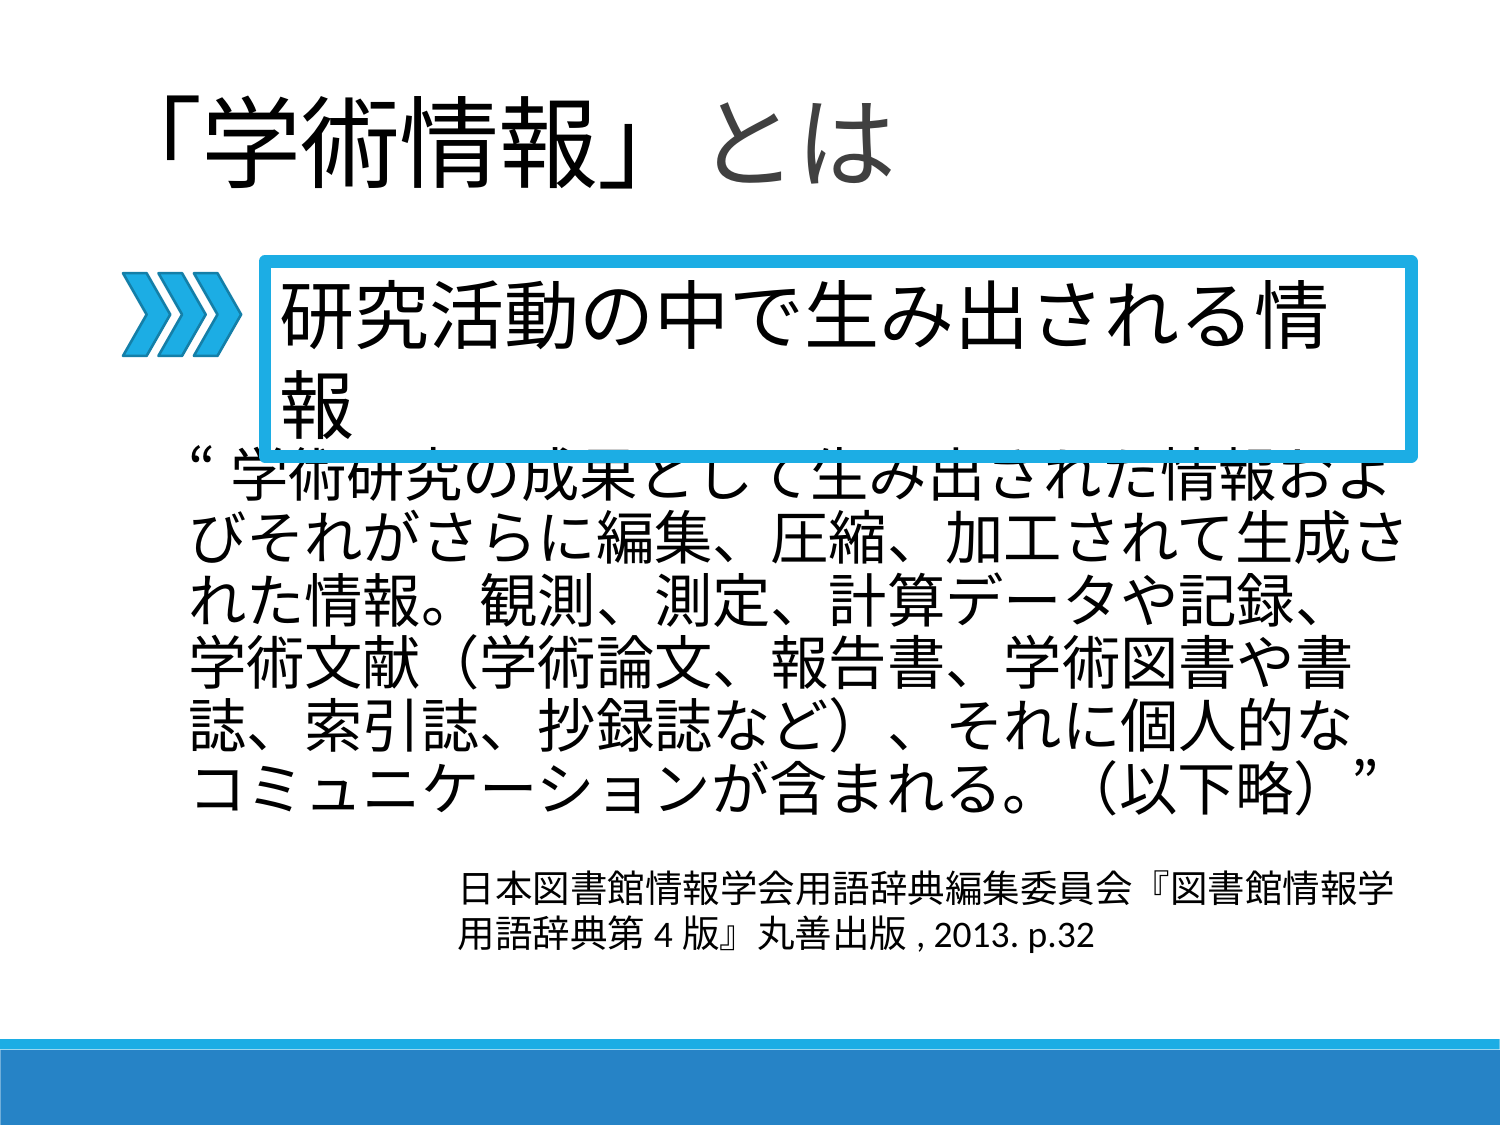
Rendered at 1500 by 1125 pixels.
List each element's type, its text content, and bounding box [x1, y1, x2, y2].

text_box 日本図書館情報学会用語辞典編集委員会『図書館情報学用語辞典第4版』丸善出版, 2013. p.32 [442, 857, 1412, 963]
text_box 研究活動の中で生み出される情報 [264, 261, 1412, 457]
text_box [122, 272, 242, 357]
title 「学術情報」とは [41, 54, 1123, 209]
list “学術研究の成果として生み出された情報およびそれがさらに編集、圧縮、加工されて生成された情報。観測、測定、計算データや記録、学術文献（学術論文、報告書、学術図書や書誌、索引誌、抄録誌など）、それに個人的なコミュニケーションが含まれる。（以下略）” [173, 438, 1412, 858]
